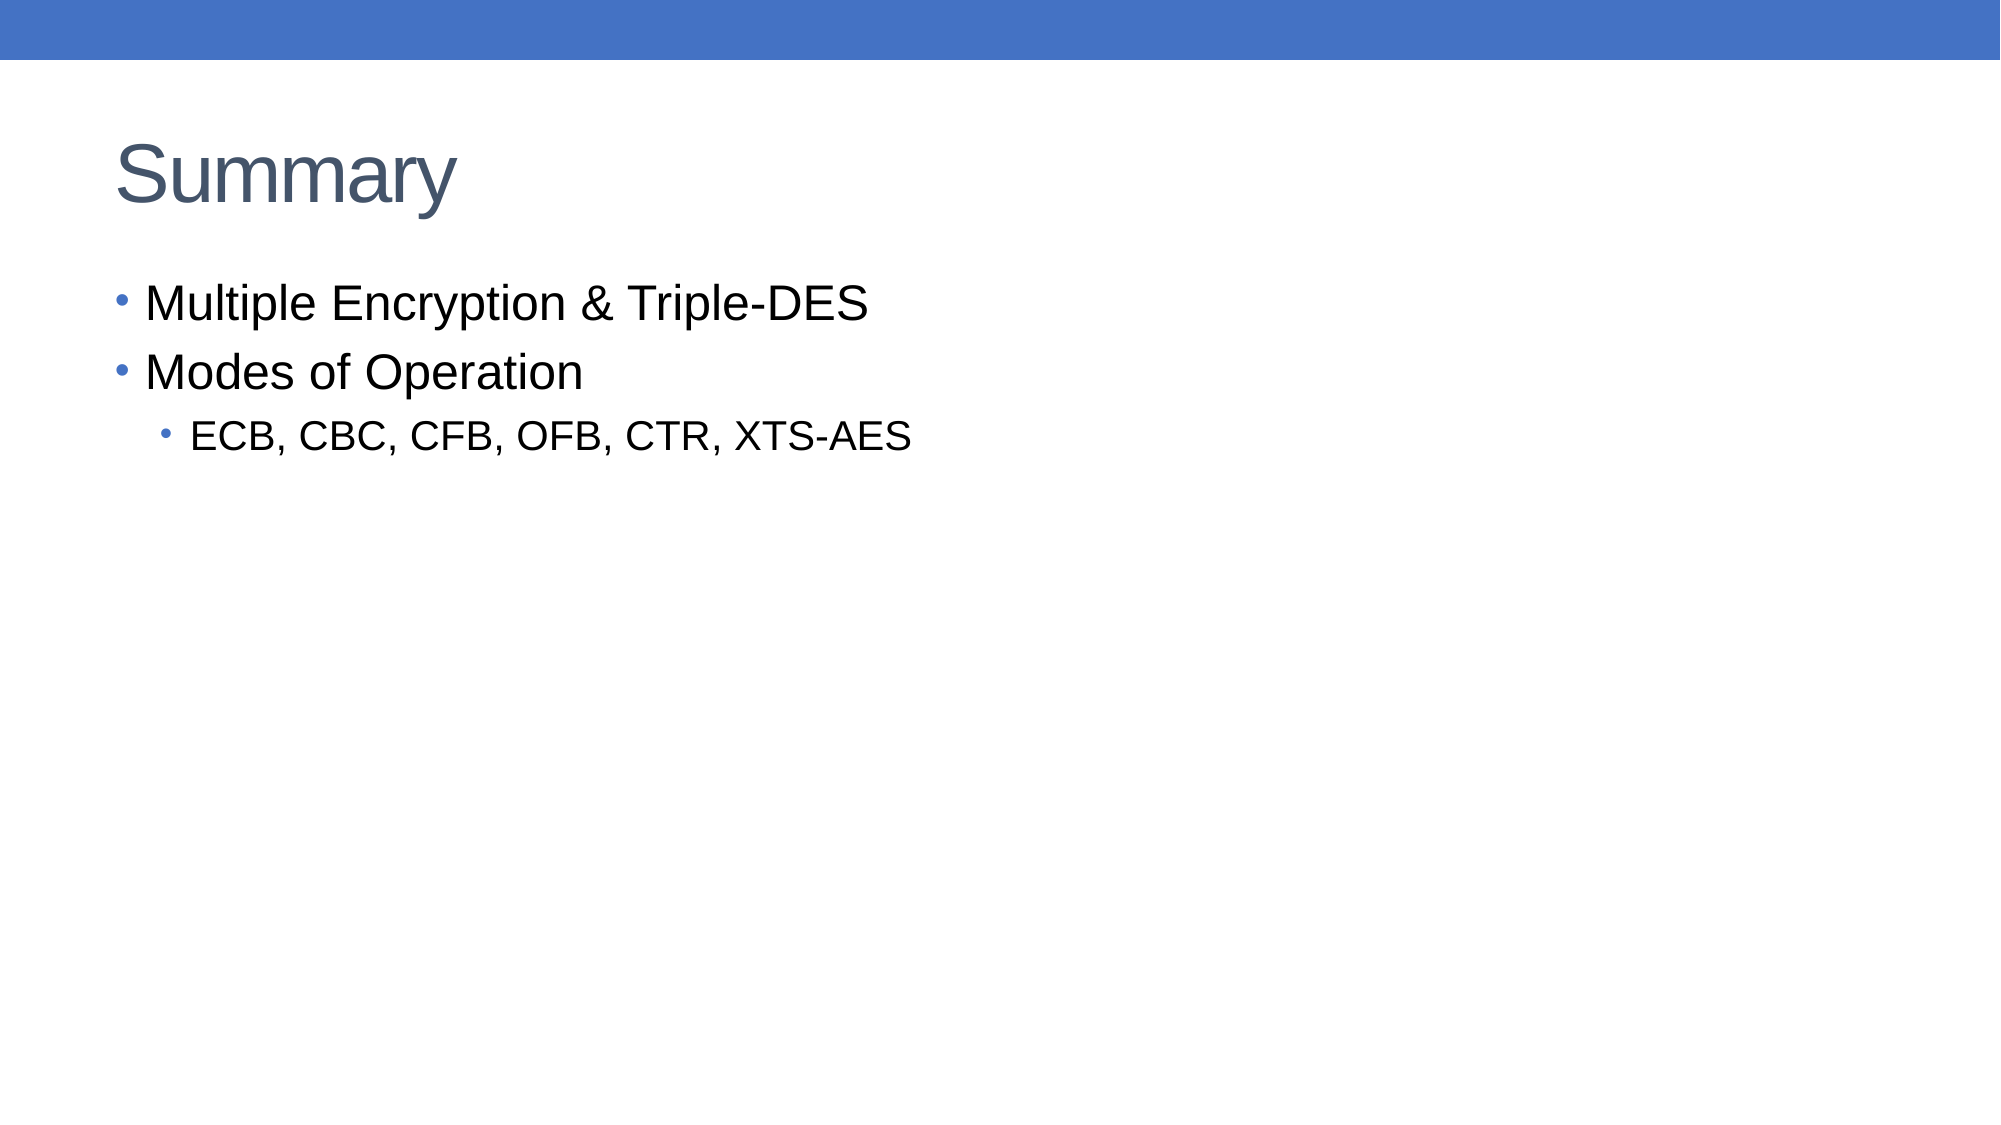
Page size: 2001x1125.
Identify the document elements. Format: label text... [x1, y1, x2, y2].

list Multiple Encryption & Triple-DES Modes of Operation ECB, CBC, CFB, OFB, CTR, XTS-AES [99, 262, 1900, 1063]
title Summary [99, 87, 1900, 250]
